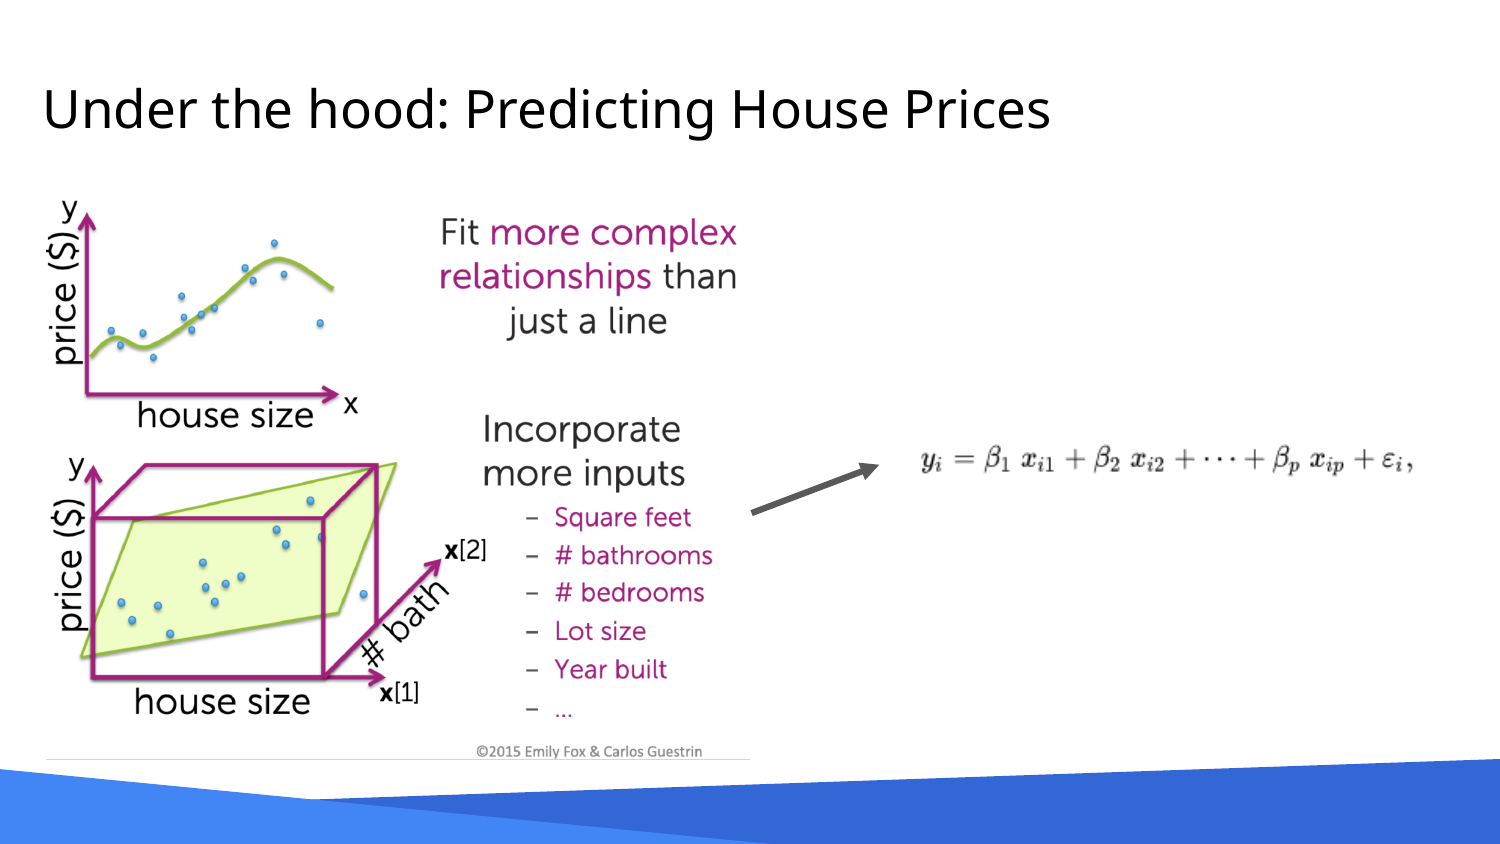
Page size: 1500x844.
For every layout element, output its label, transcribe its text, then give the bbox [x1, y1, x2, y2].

picture [45, 192, 751, 761]
title Under the hood: Predicting House Prices [27, 60, 1320, 169]
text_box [751, 464, 880, 514]
picture [920, 443, 1414, 480]
